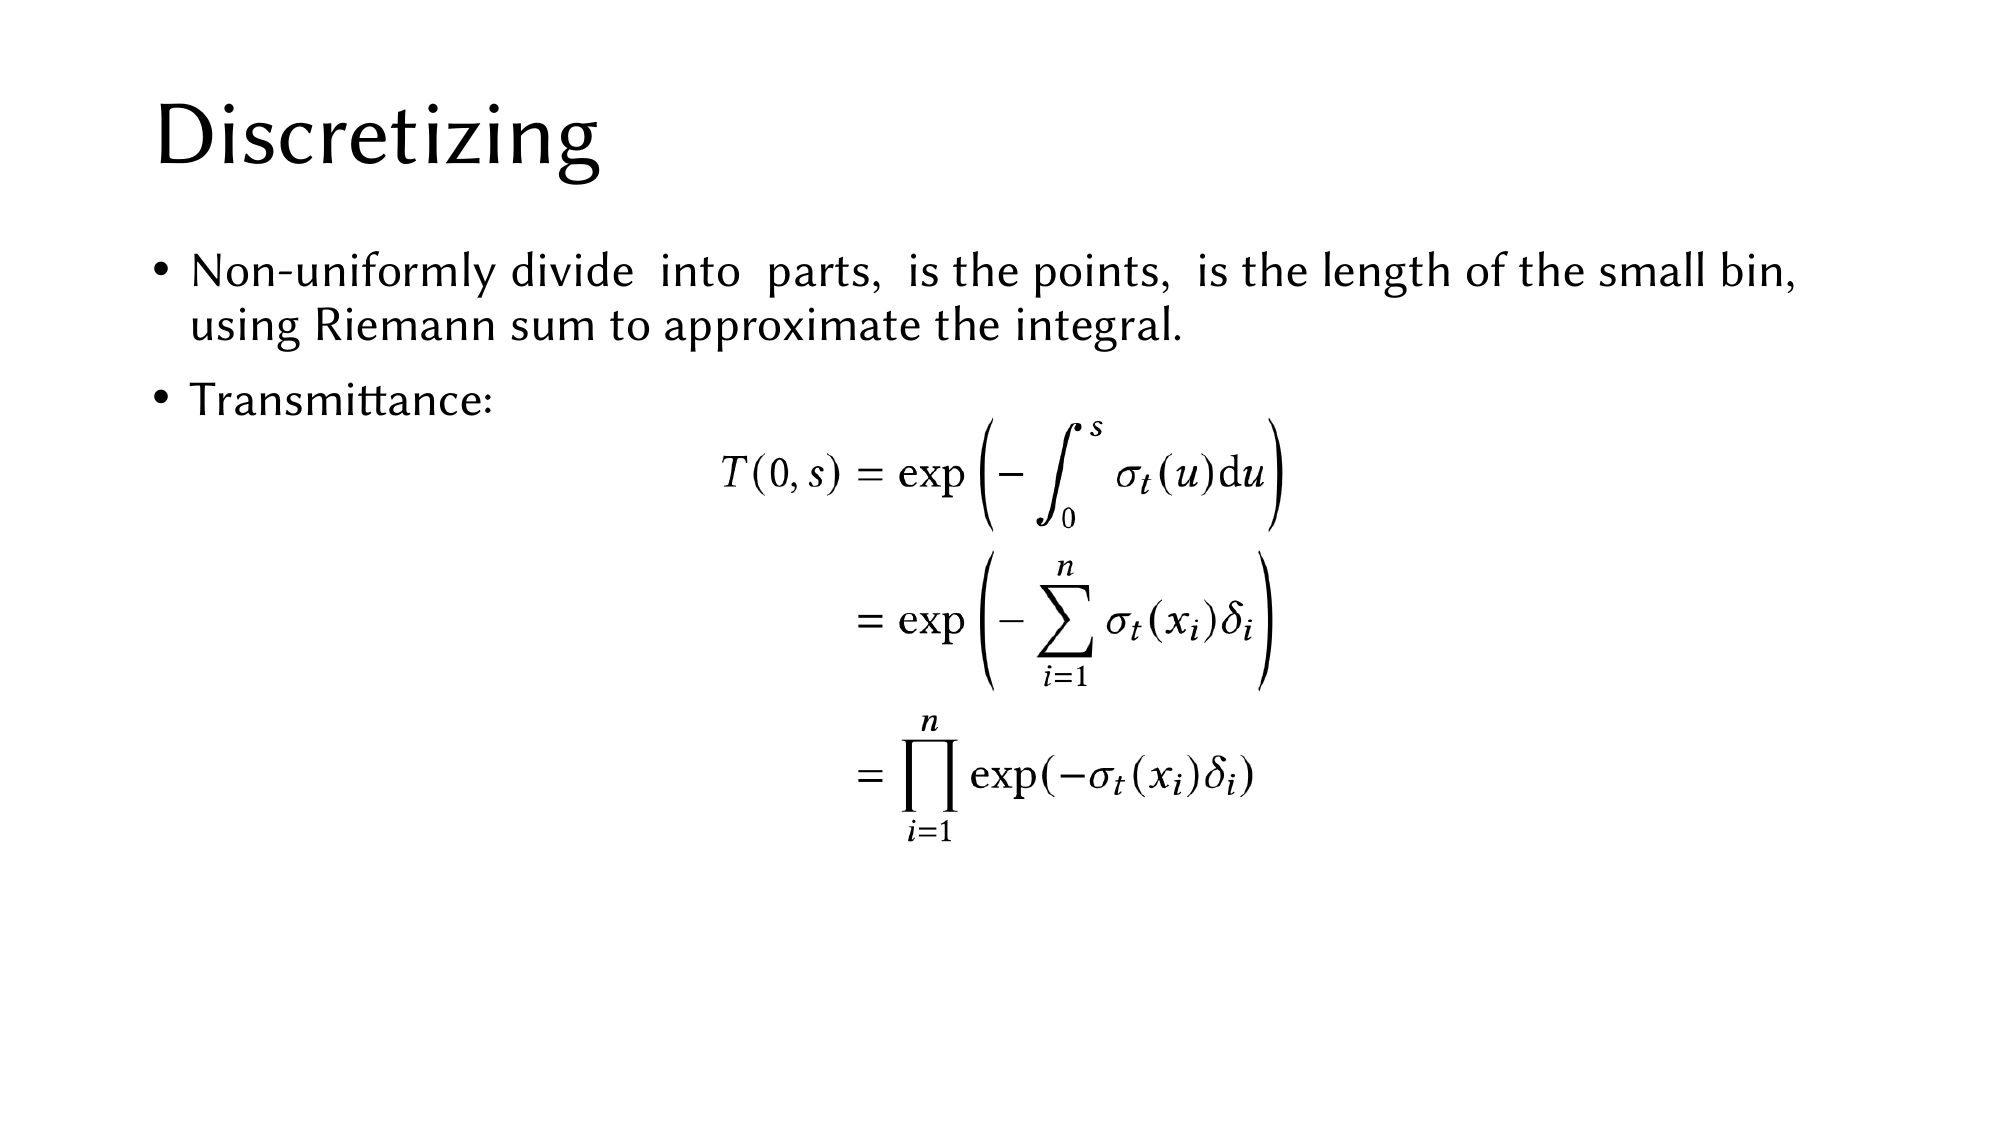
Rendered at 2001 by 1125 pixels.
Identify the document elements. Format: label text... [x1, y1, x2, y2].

picture [716, 416, 1284, 842]
title Discretizing [137, 59, 1863, 208]
